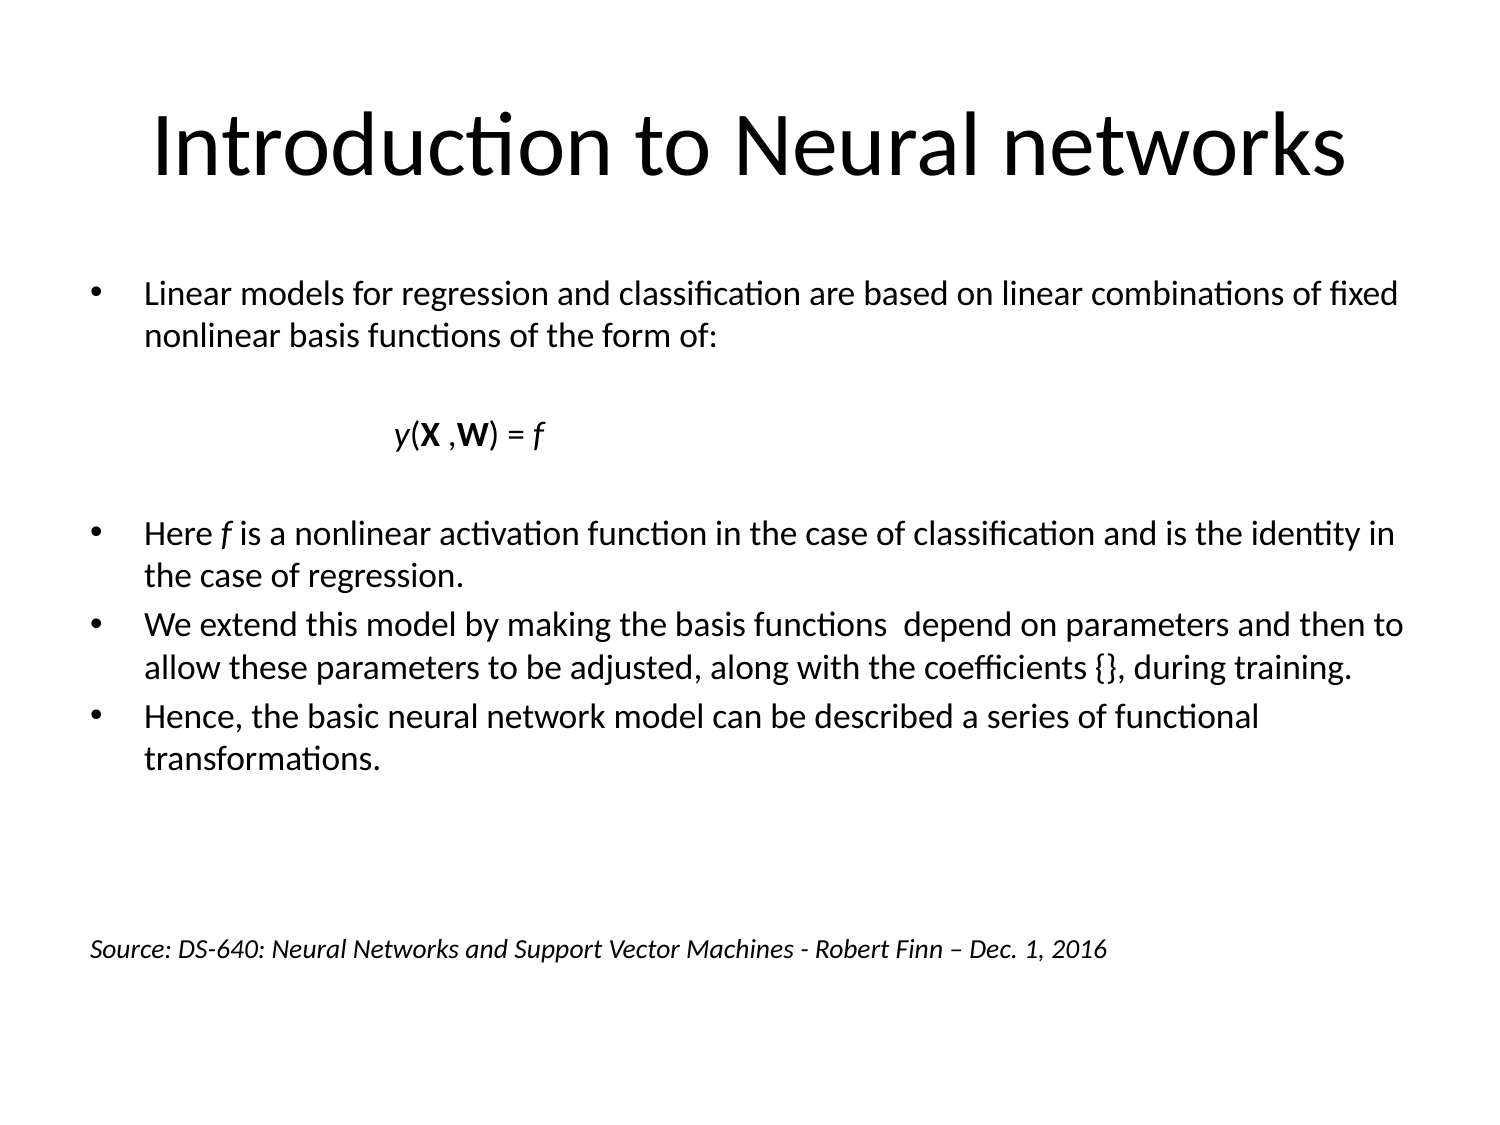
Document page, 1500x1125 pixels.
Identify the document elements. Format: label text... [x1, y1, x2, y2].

title Introduction to Neural networks [75, 45, 1425, 233]
